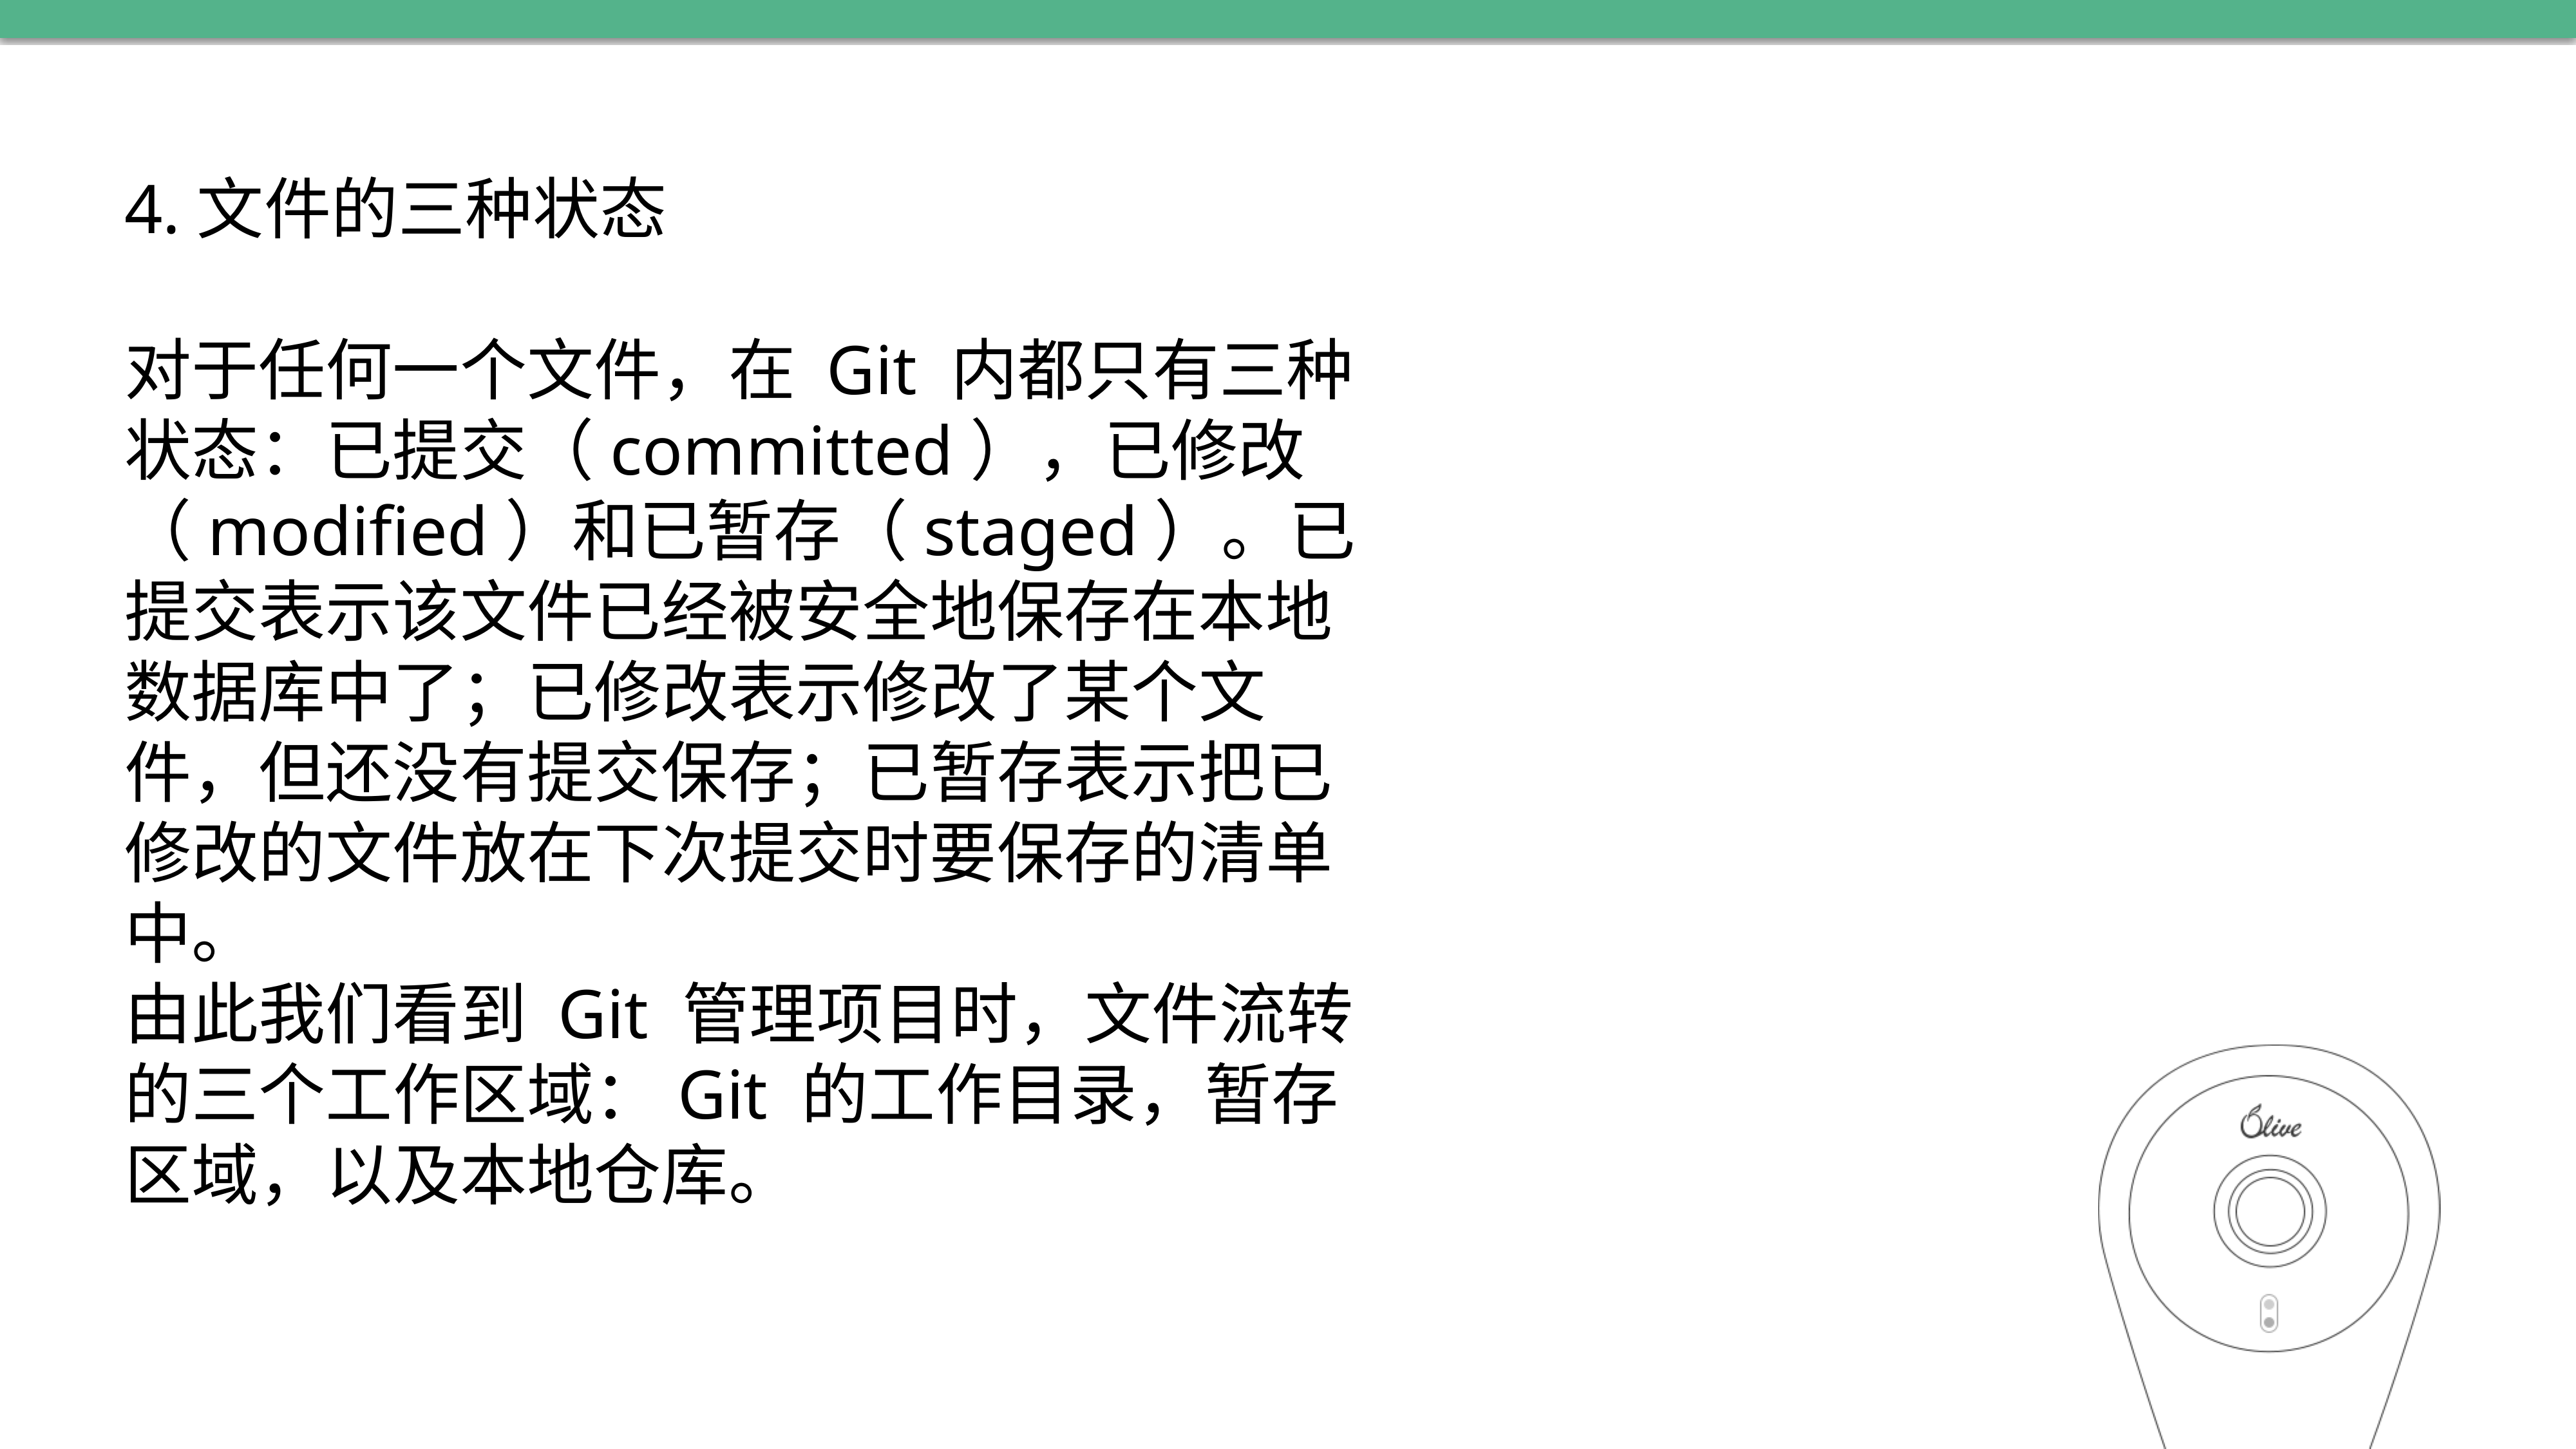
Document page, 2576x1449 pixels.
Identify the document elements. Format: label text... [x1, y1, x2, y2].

picture [2098, 1045, 2441, 1449]
text_box 4.文件的三种状态 对于任何一个文件，在 Git 内都只有三种状态：已提交（committed），已修改（modified）和已暂存（staged）。已提交表示该文件已经被安全地保存在本地数据库中了；已修改表示修改了某个文件，但还没有提交保存；已暂存表示把已修改的文件放在下次提交时要保存的清单中。 由此我们看到 Git 管理项目时，文件流转的三个工作区域：Git 的工作目录，暂存区域，以及本地仓库。 [115, 162, 1403, 1218]
